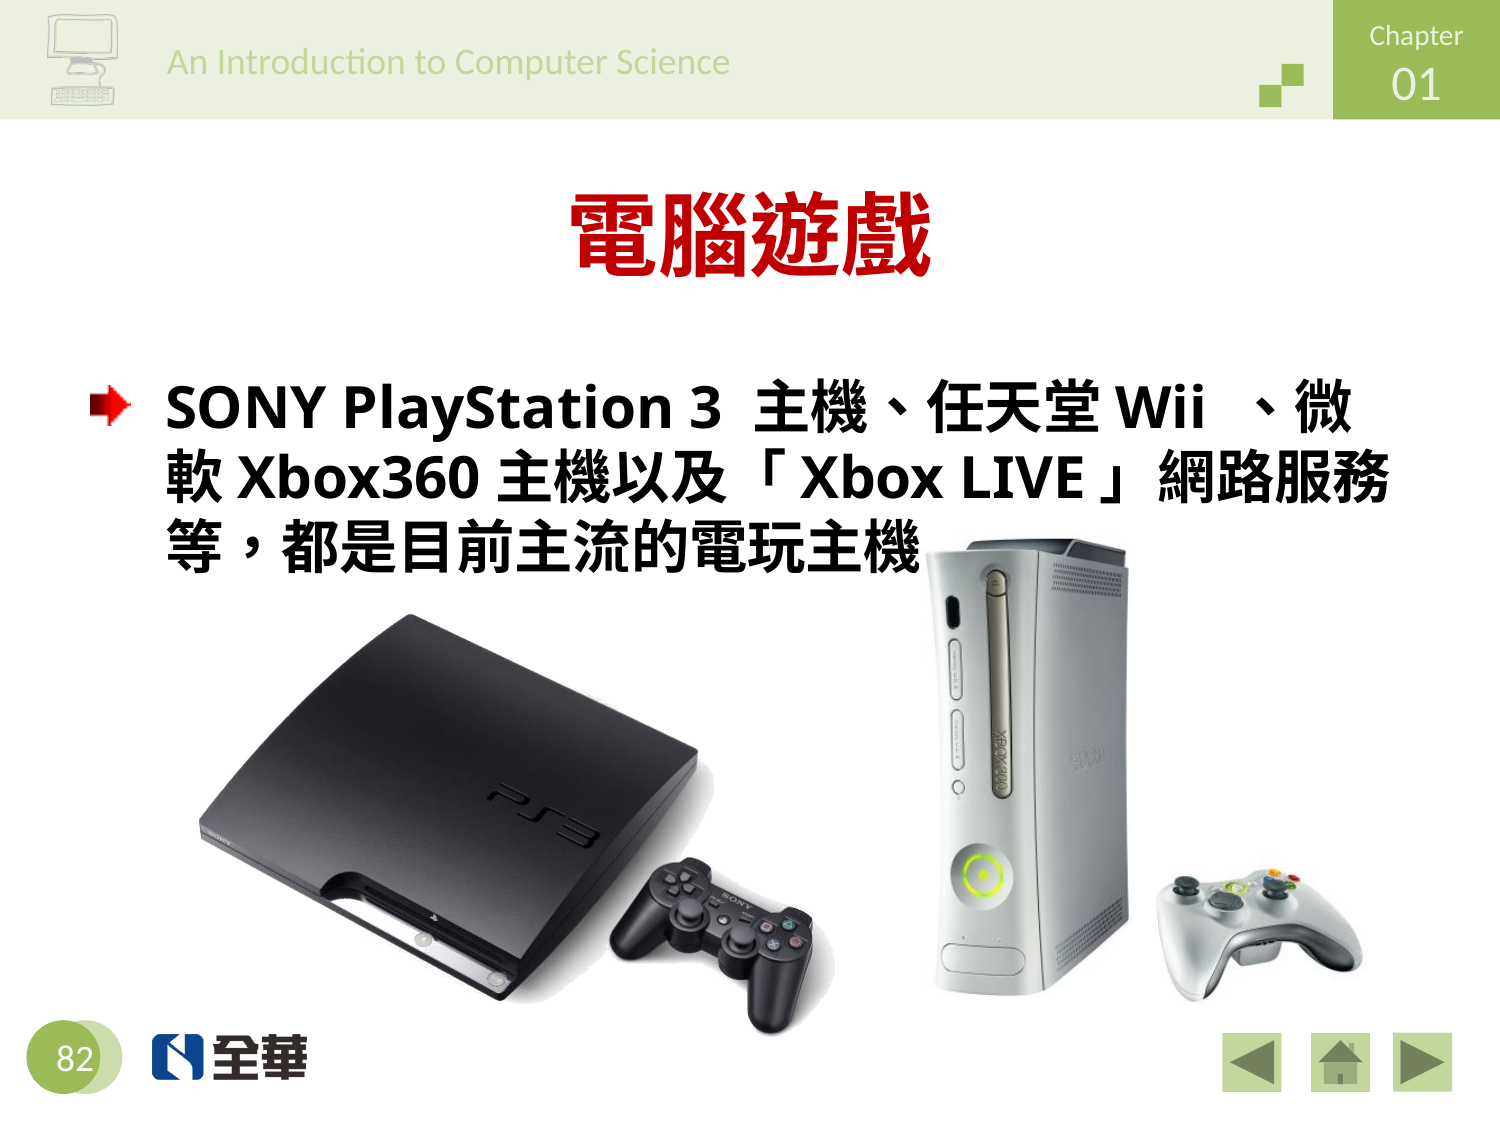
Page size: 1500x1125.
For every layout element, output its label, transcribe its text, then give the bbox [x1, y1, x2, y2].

picture [47, 14, 118, 106]
list SONY PlayStation 3 主機、任天堂Wii 、微軟Xbox360主機以及「Xbox LIVE」網路服務等，都是目前主流的電玩主機。 [75, 363, 1425, 1005]
picture [152, 609, 843, 1080]
picture [90, 385, 131, 426]
picture [919, 531, 1368, 1006]
title 電腦遊戲 [75, 138, 1425, 327]
